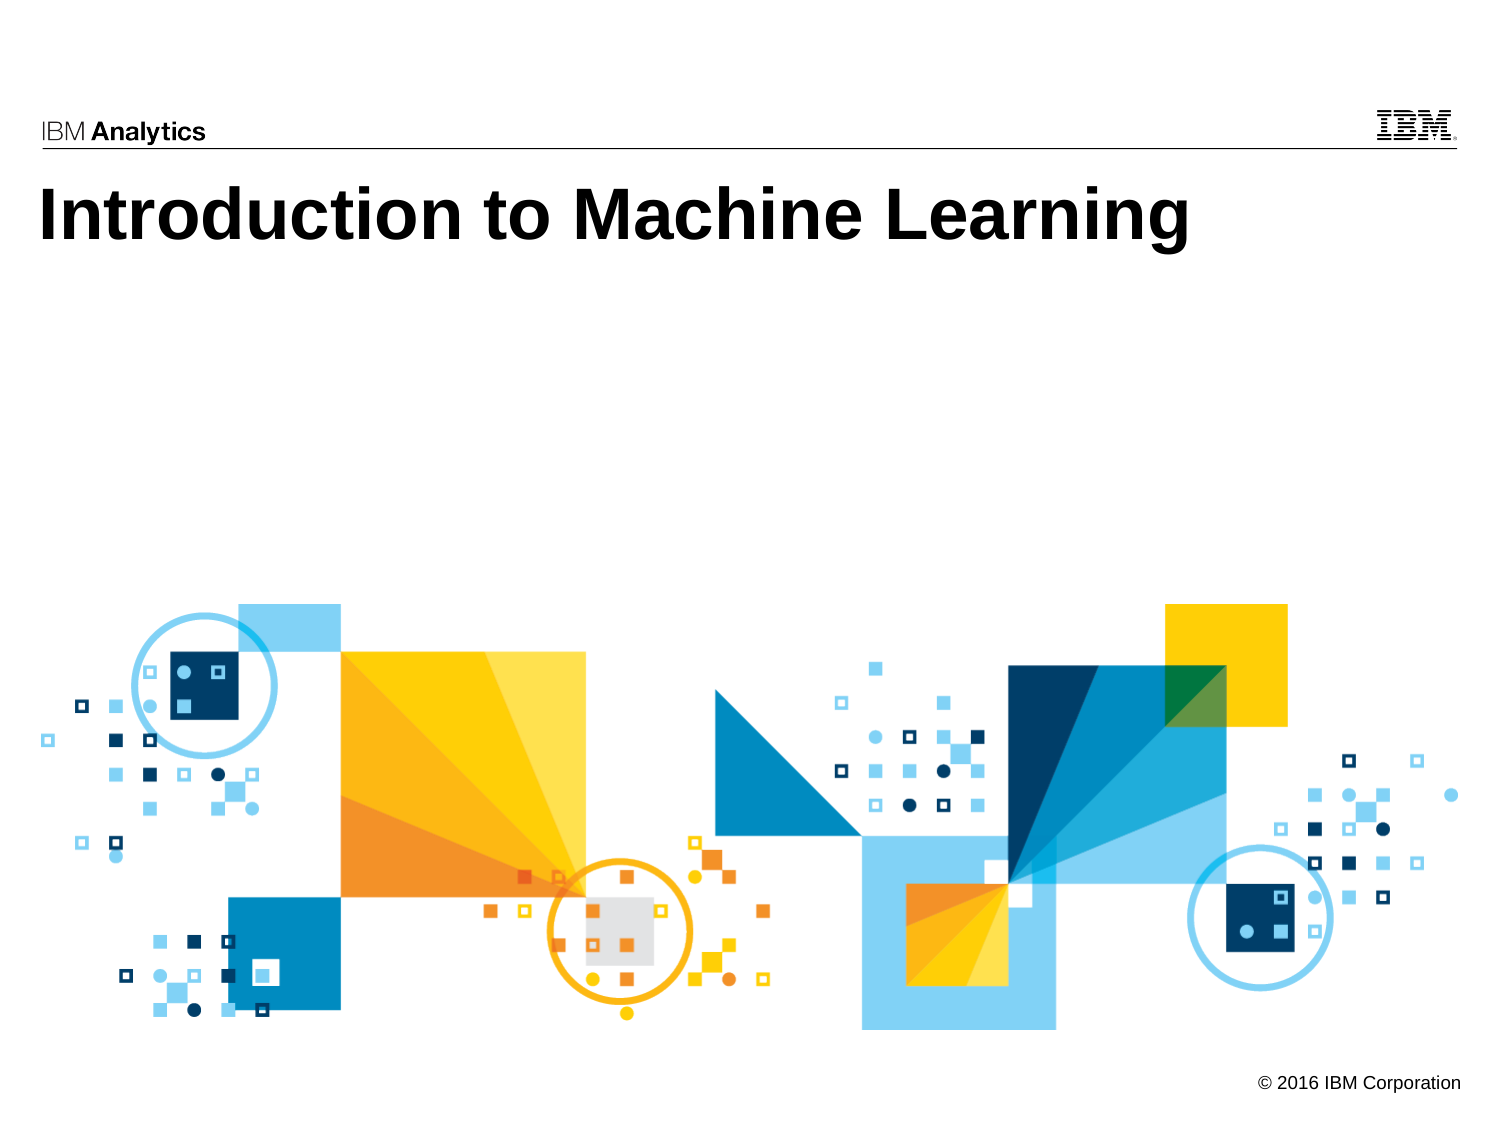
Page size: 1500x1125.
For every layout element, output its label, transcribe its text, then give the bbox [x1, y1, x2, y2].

picture [1366, 98, 1460, 150]
picture [41, 604, 1458, 1030]
picture [24, 103, 224, 160]
title Introduction to Machine Learning [39, 154, 1455, 263]
